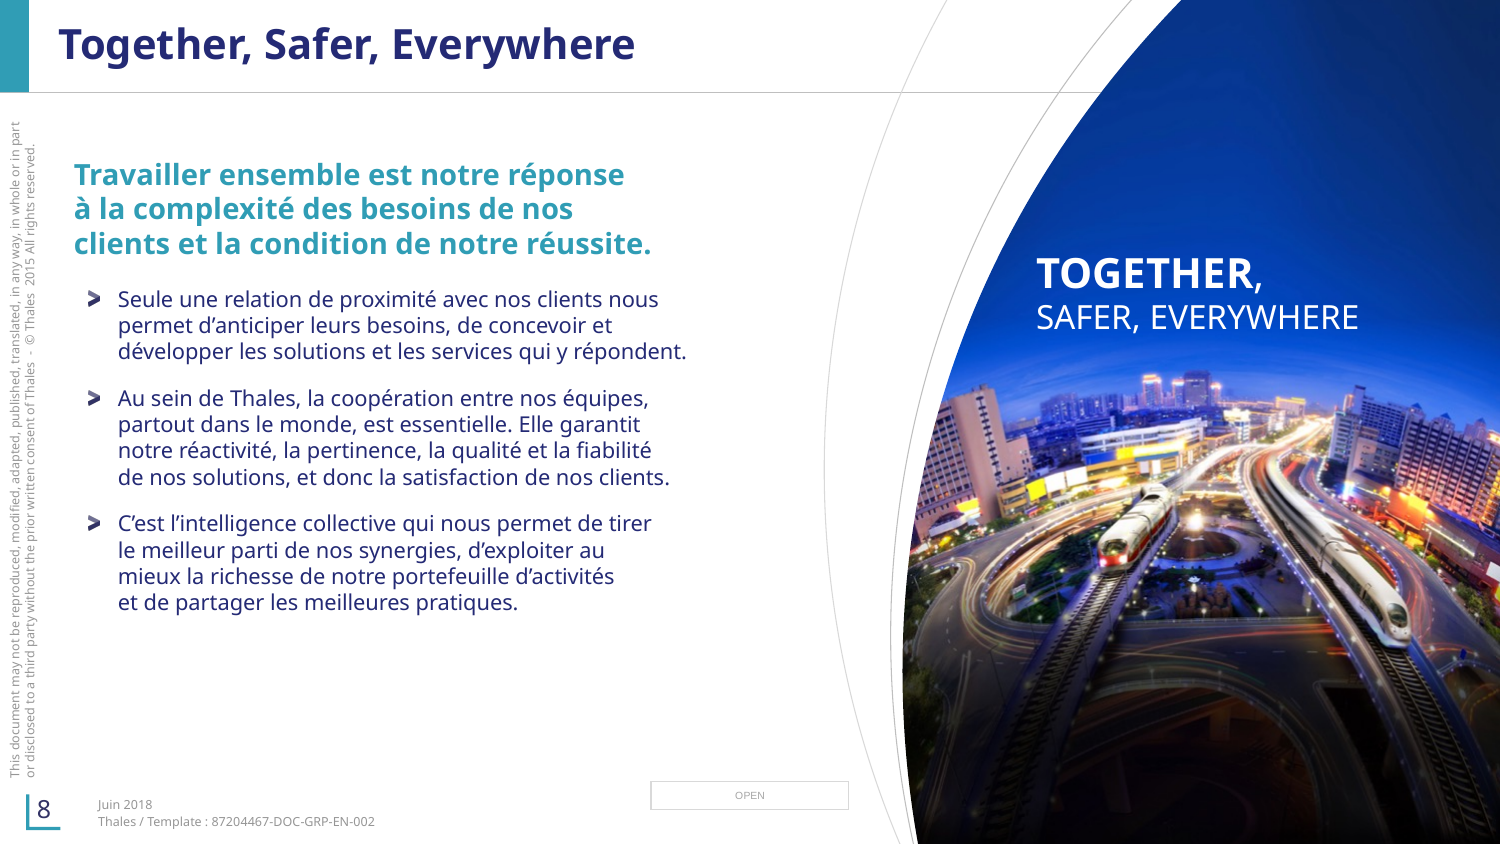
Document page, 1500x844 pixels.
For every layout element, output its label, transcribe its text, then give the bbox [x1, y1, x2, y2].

picture [88, 515, 100, 531]
picture [88, 290, 100, 307]
list Travailler ensemble est notre réponse à la complexité des besoins de nos clients et la condition de notre réussite. [29, 148, 897, 277]
text_box Seule une relation de proximité avec nos clients nous permet d’anticiper leurs besoins, de concevoir et développer les solutions et les services qui y répondent. Au sein de Thales, la coopération entre nos équipes, partout dans le monde, est essentielle. Elle garantit notre réactivité, la pertinence, la qualité et la fiabilité de nos solutions, et donc la satisfaction de nos clients. C’est l’intelligence collective qui nous permet de tirer le meilleur parti de nos synergies, d’exploiter au mieux la richesse de notre portefeuille d’activités et de partager les meilleures pratiques. [29, 277, 897, 676]
picture [902, 0, 1500, 844]
picture [88, 390, 100, 406]
title Together, Safer, Everywhere [43, 0, 898, 93]
